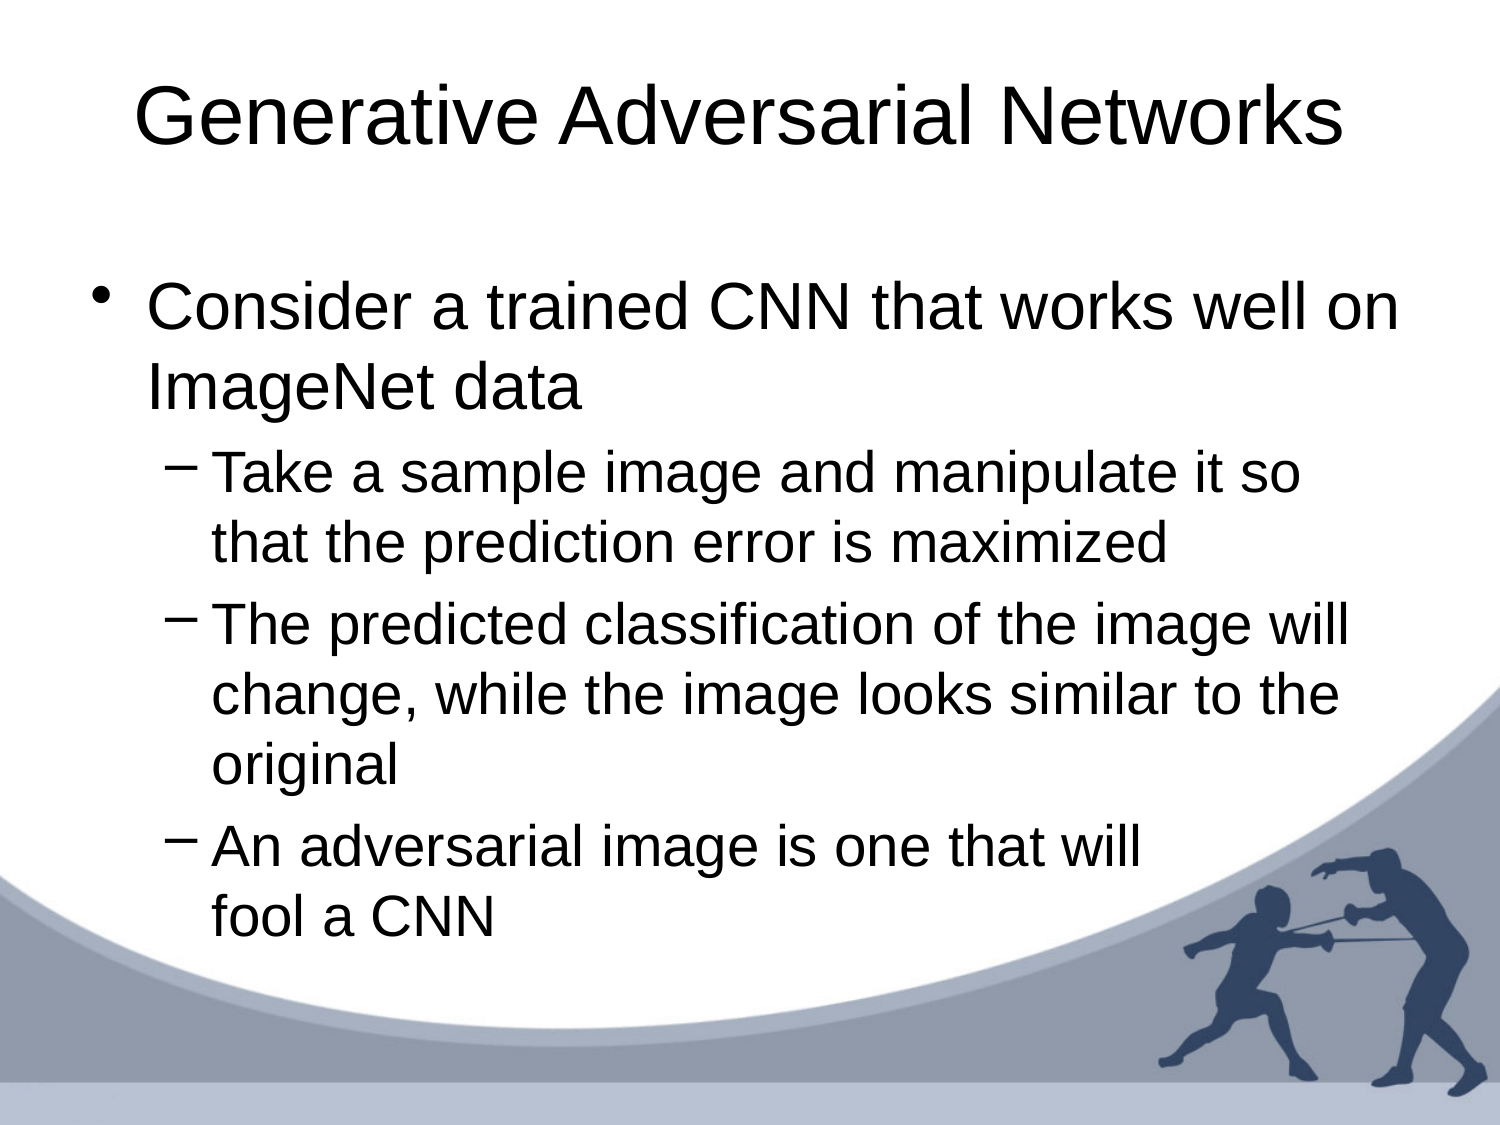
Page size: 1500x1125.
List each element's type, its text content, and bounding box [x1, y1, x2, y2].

title Generative Adversarial Networks [64, 31, 1415, 192]
picture [0, 0, 1500, 1125]
list Consider a trained CNN that works well on ImageNet data Take a sample image and manipulate it so that the prediction error is maximized The predicted classification of the image will change, while the image looks similar to the original An adversarial image is one that will fool a CNN [75, 255, 1425, 1047]
